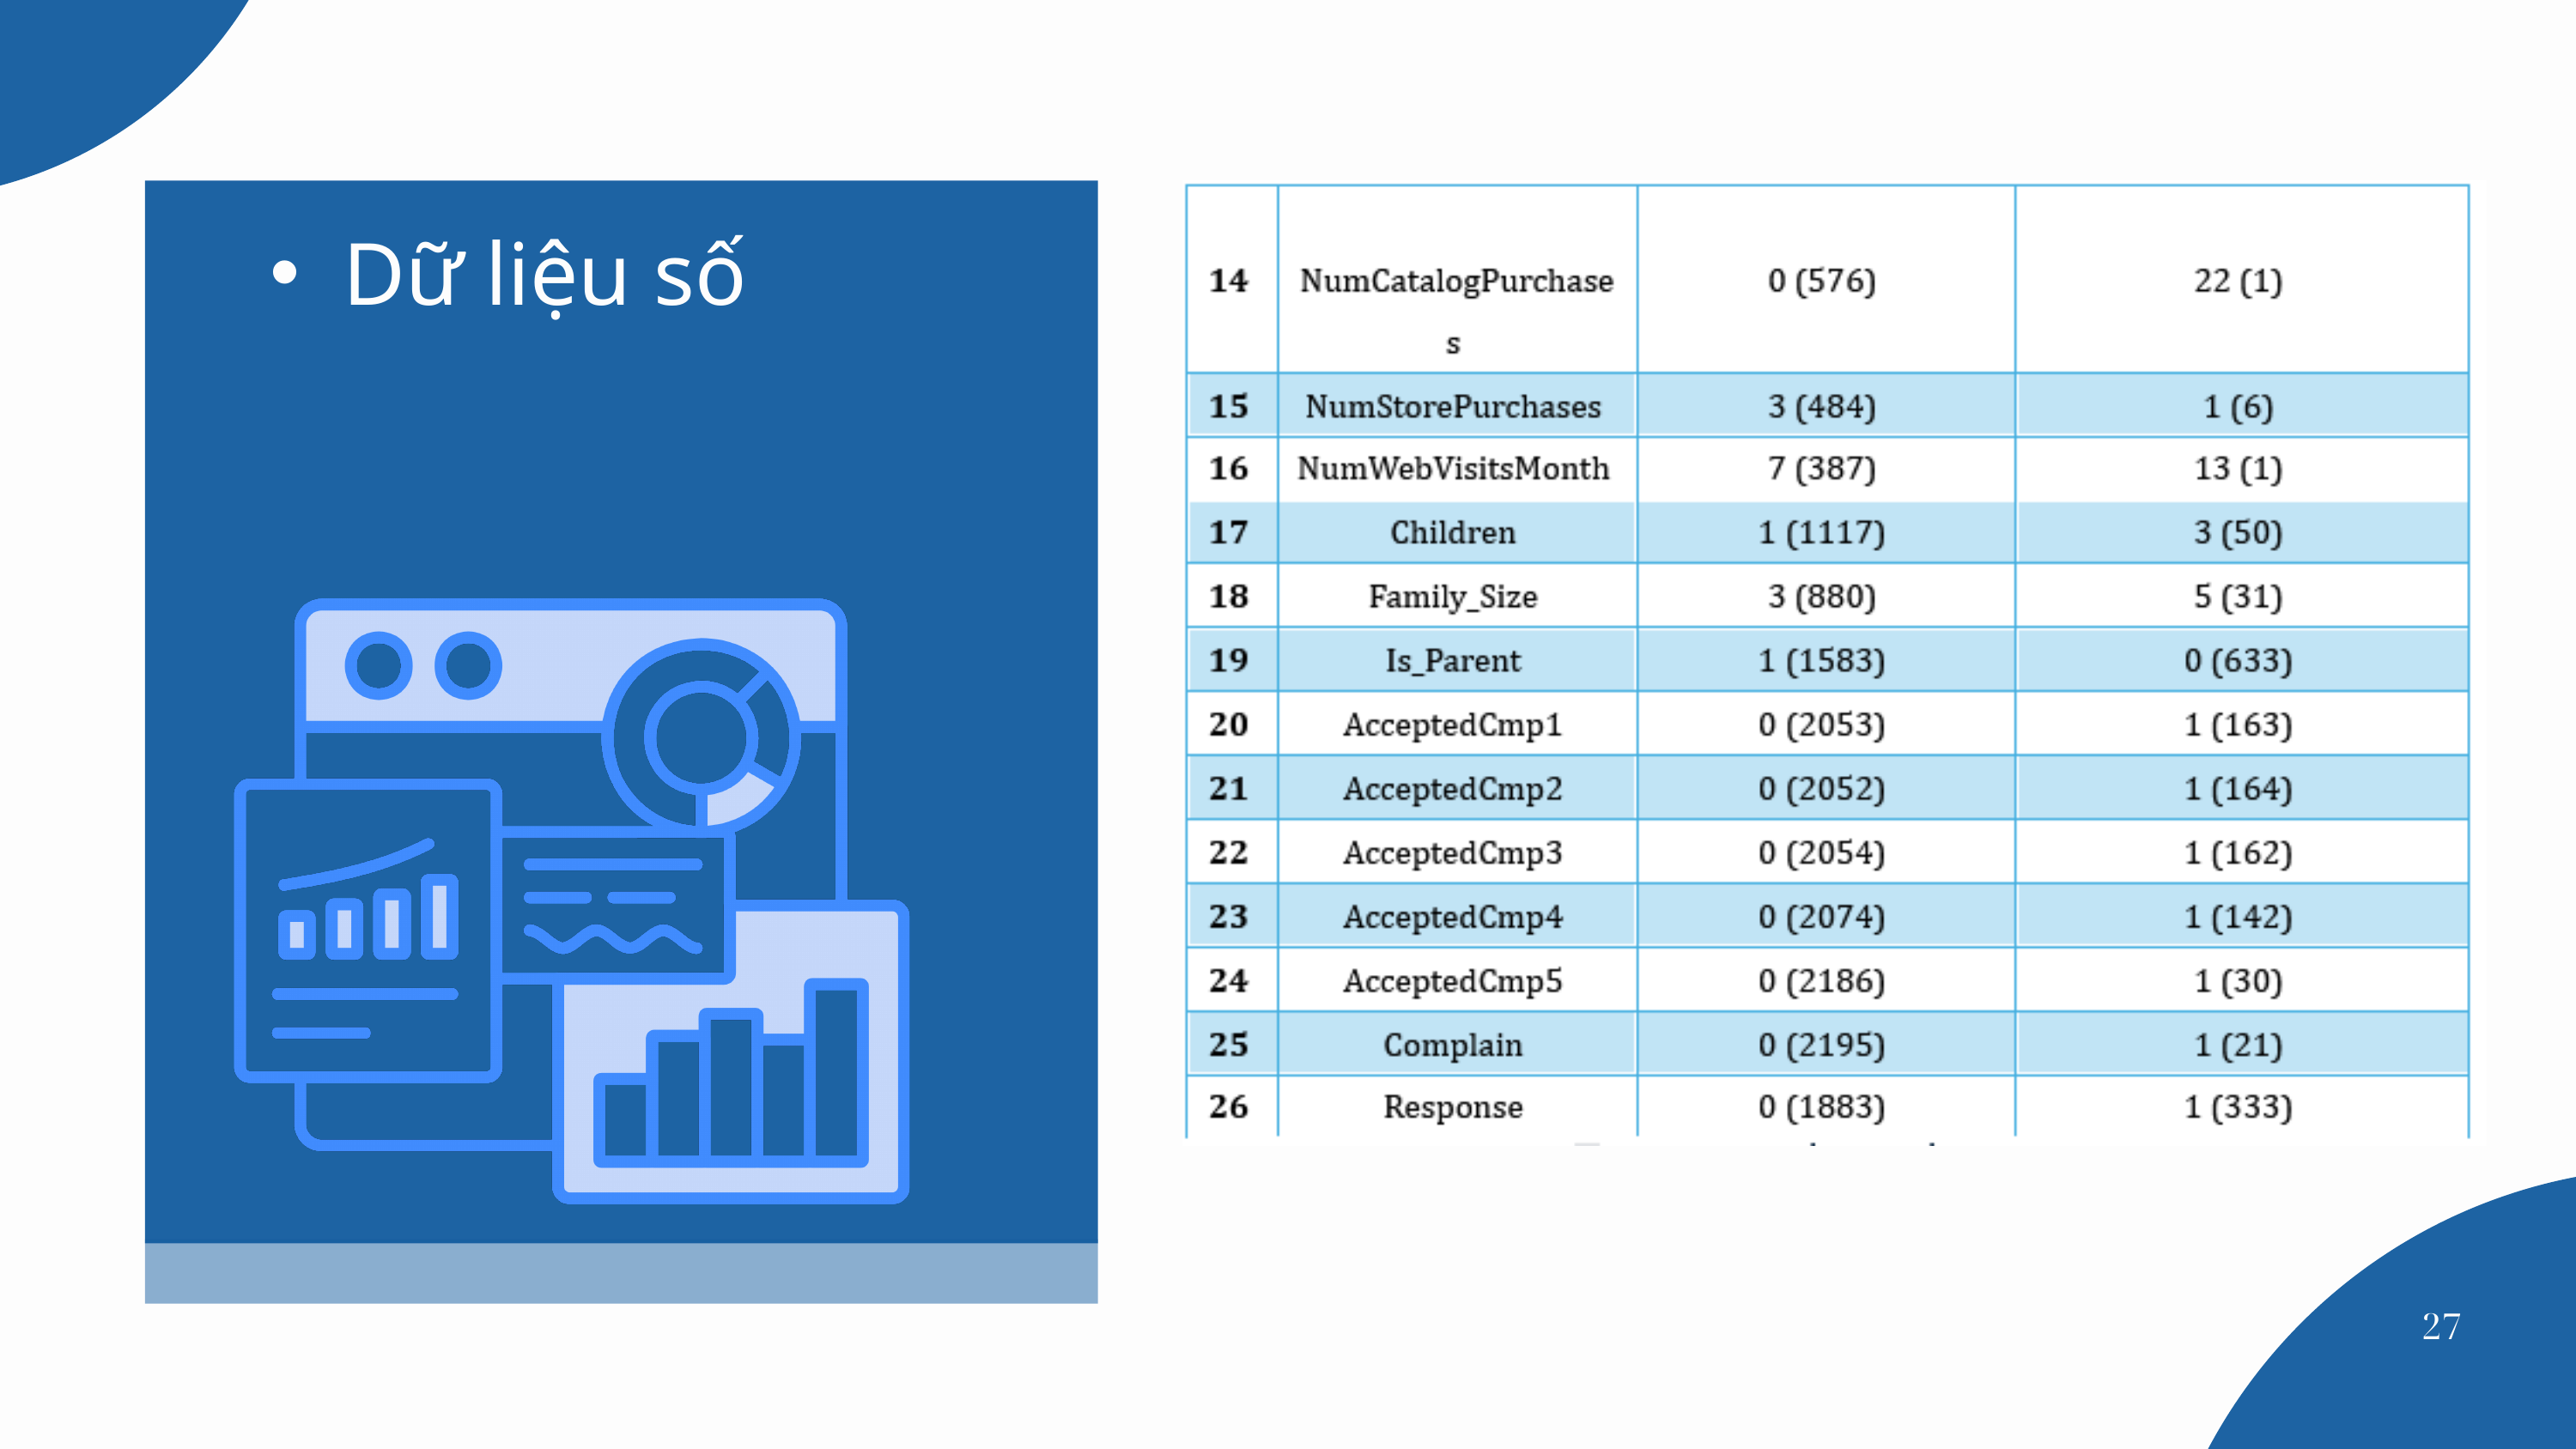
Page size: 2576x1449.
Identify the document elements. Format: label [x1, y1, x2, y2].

text_box [144, 180, 1098, 1239]
text_box [144, 1239, 1098, 1304]
text_box [2146, 1167, 2576, 1449]
text_box [0, 0, 311, 200]
text_box [1182, 180, 2487, 1147]
